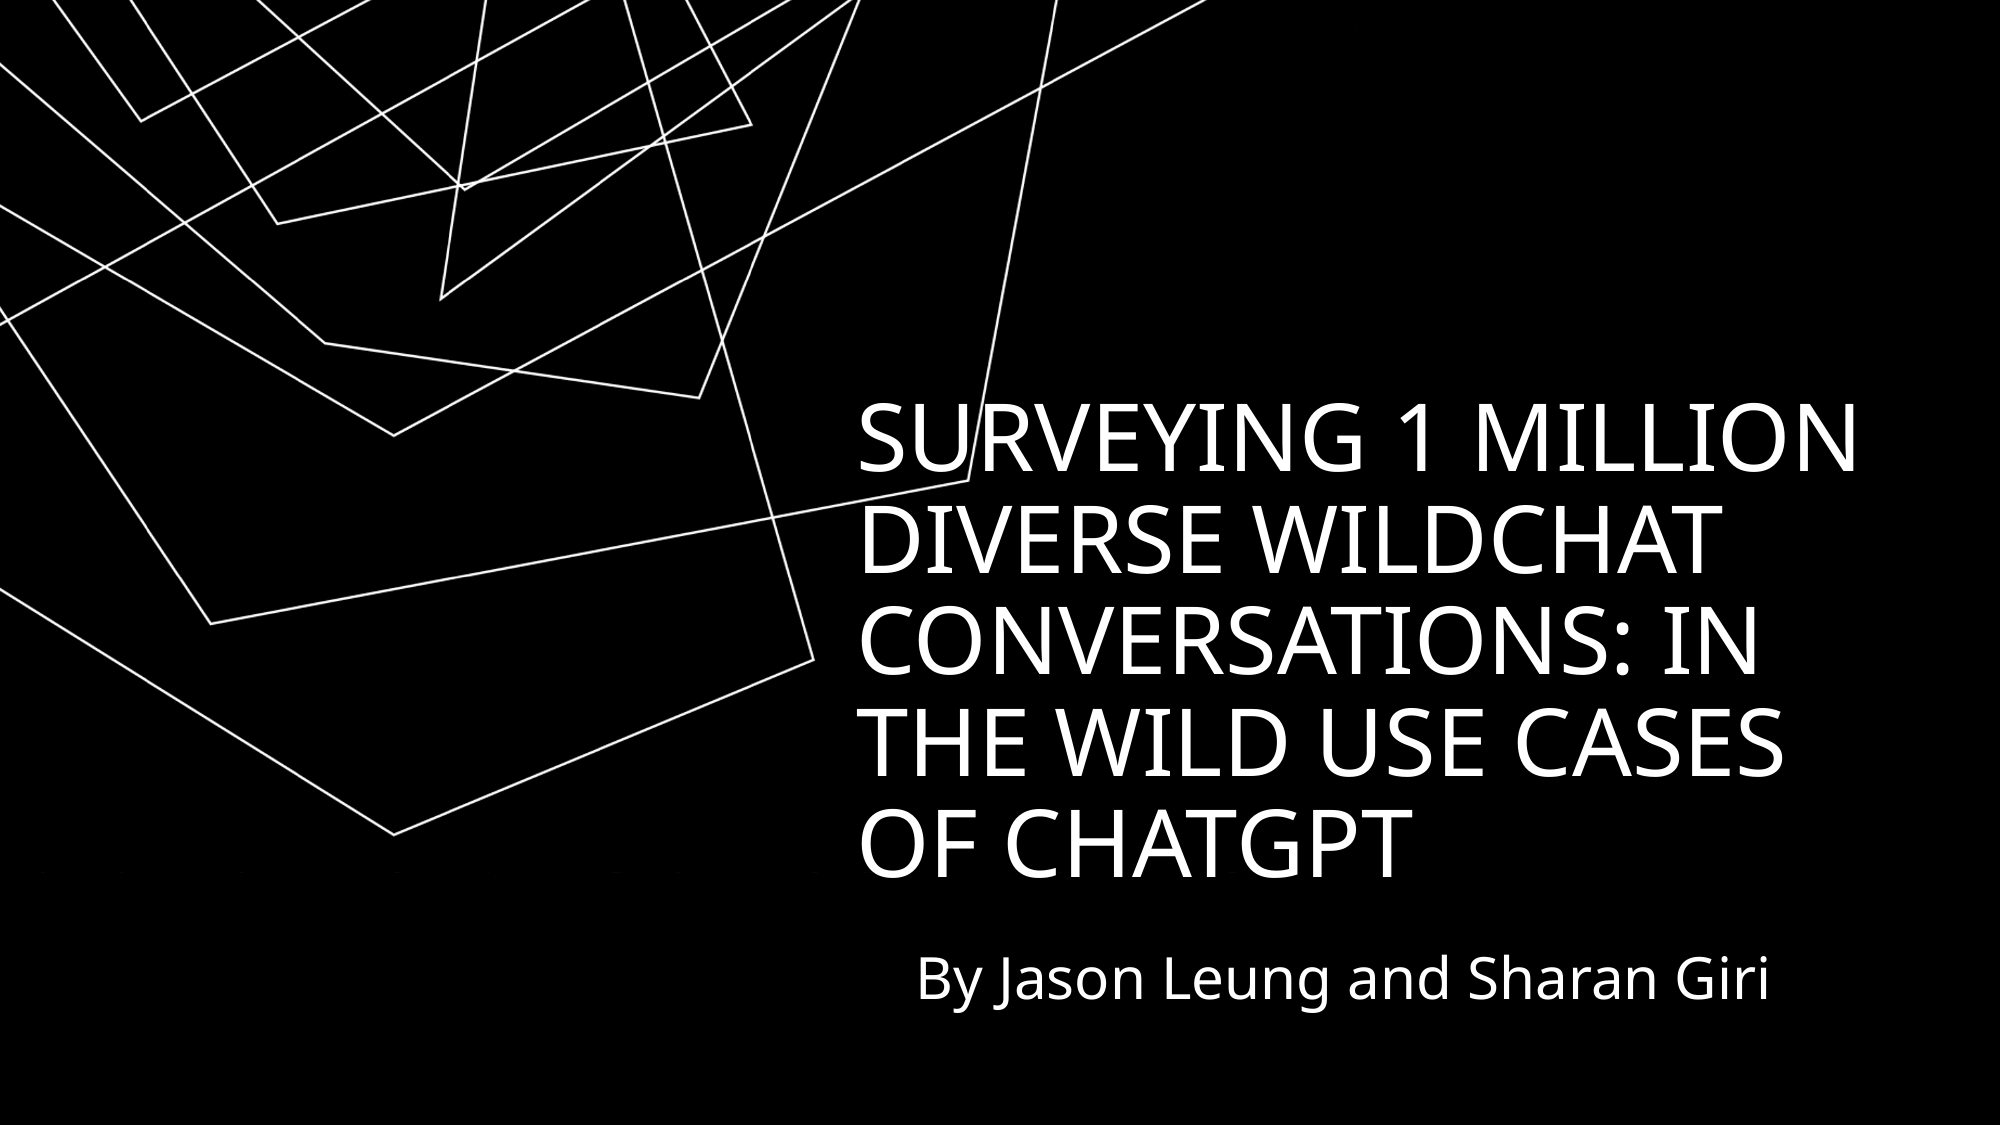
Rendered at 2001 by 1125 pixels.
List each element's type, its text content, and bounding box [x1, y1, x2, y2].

picture [0, 0, 1356, 873]
title Surveying 1 million diverse Wildchat conversations: In the Wild use cases of ChatGPT [841, 380, 1946, 906]
text_box By Jason Leung and Sharan Giri [842, 941, 1791, 1105]
